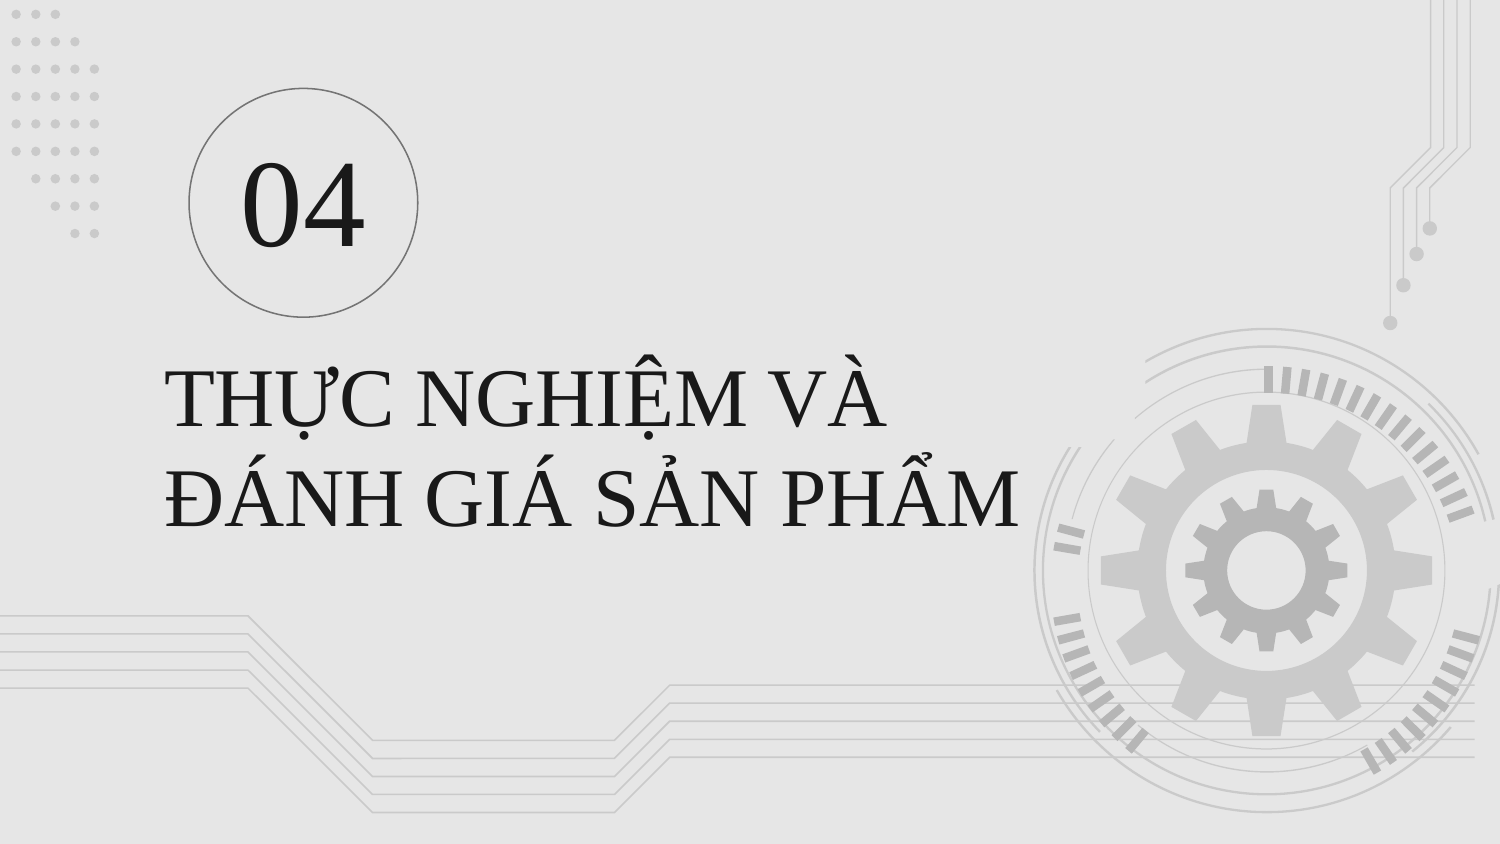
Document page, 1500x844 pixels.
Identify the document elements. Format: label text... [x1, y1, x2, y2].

title 04 [181, 119, 426, 287]
text_box [225, 88, 382, 119]
title THỰC NGHIỆM VÀ ĐÁNH GIÁ SẢN PHẨM [149, 327, 1031, 582]
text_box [0, 614, 1027, 814]
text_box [1033, 327, 1500, 814]
text_box [226, 287, 381, 318]
